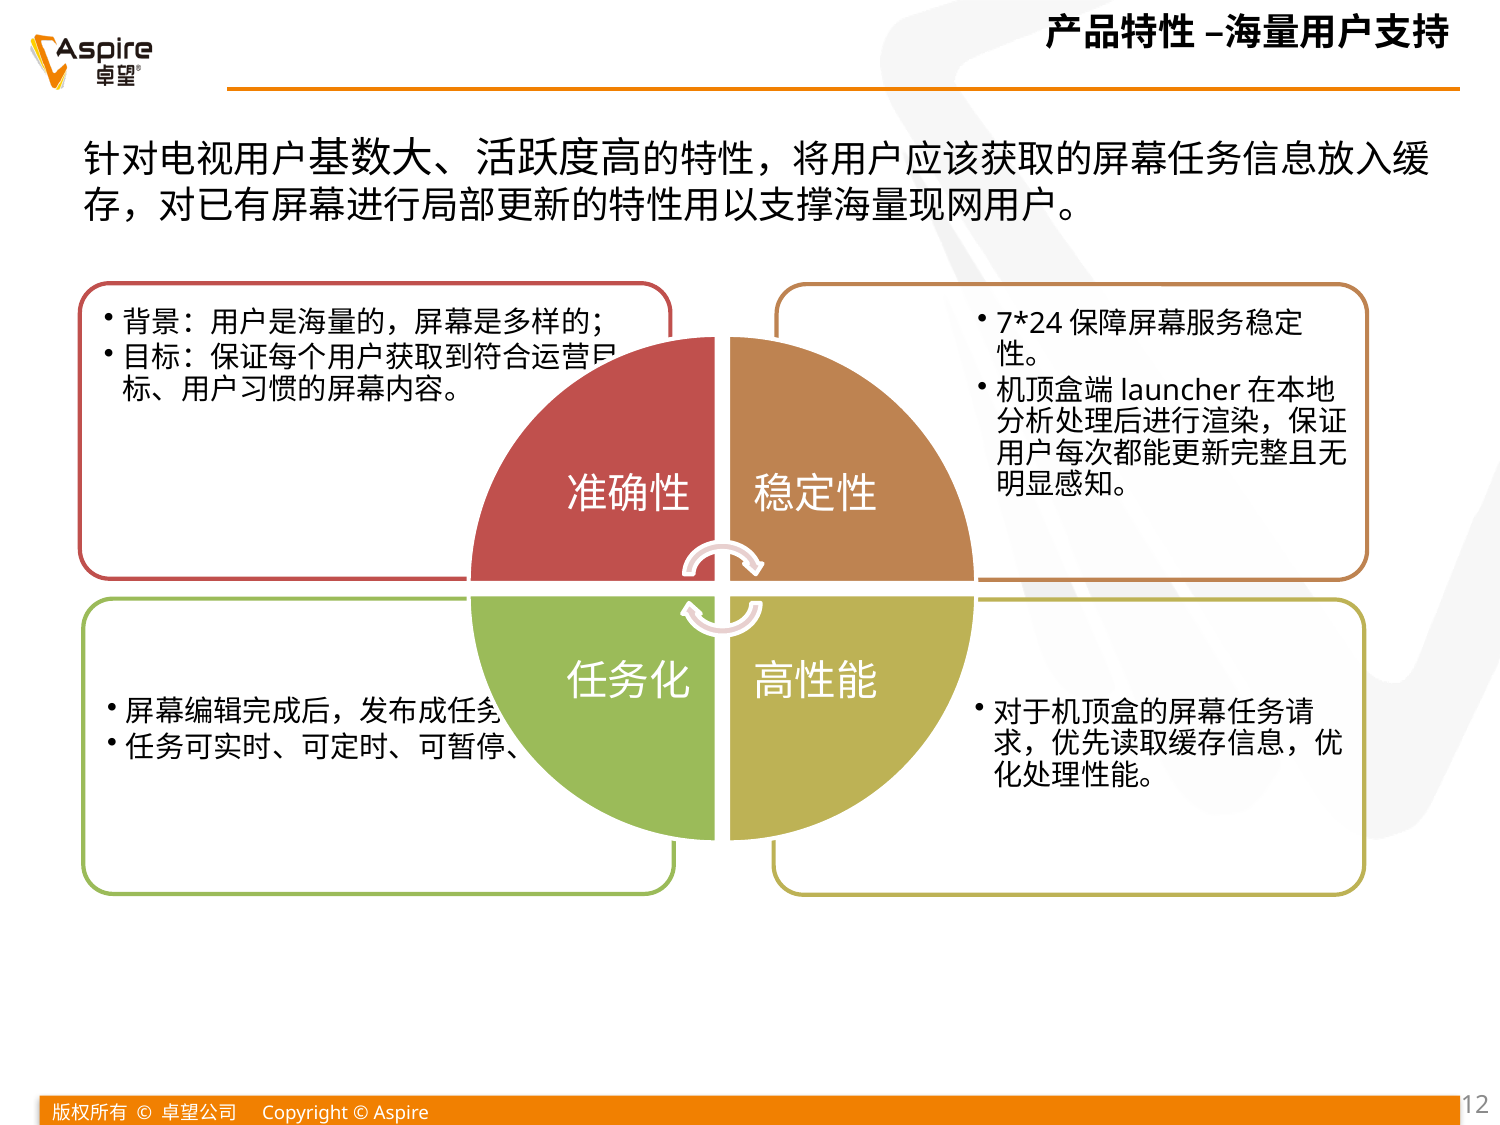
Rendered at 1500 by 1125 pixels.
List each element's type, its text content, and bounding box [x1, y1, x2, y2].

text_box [25, 301, 1419, 876]
text_box 针对电视用户基数大、活跃度高的特性，将用户应该获取的屏幕任务信息放入缓存，对已有屏幕进行局部更新的特性用以支撑海量现网用户。 [76, 123, 1476, 234]
slide_number 12 [1154, 1075, 1500, 1125]
picture [27, 34, 156, 90]
text_box 产品特性 –海量用户支持 [1030, 0, 1465, 61]
